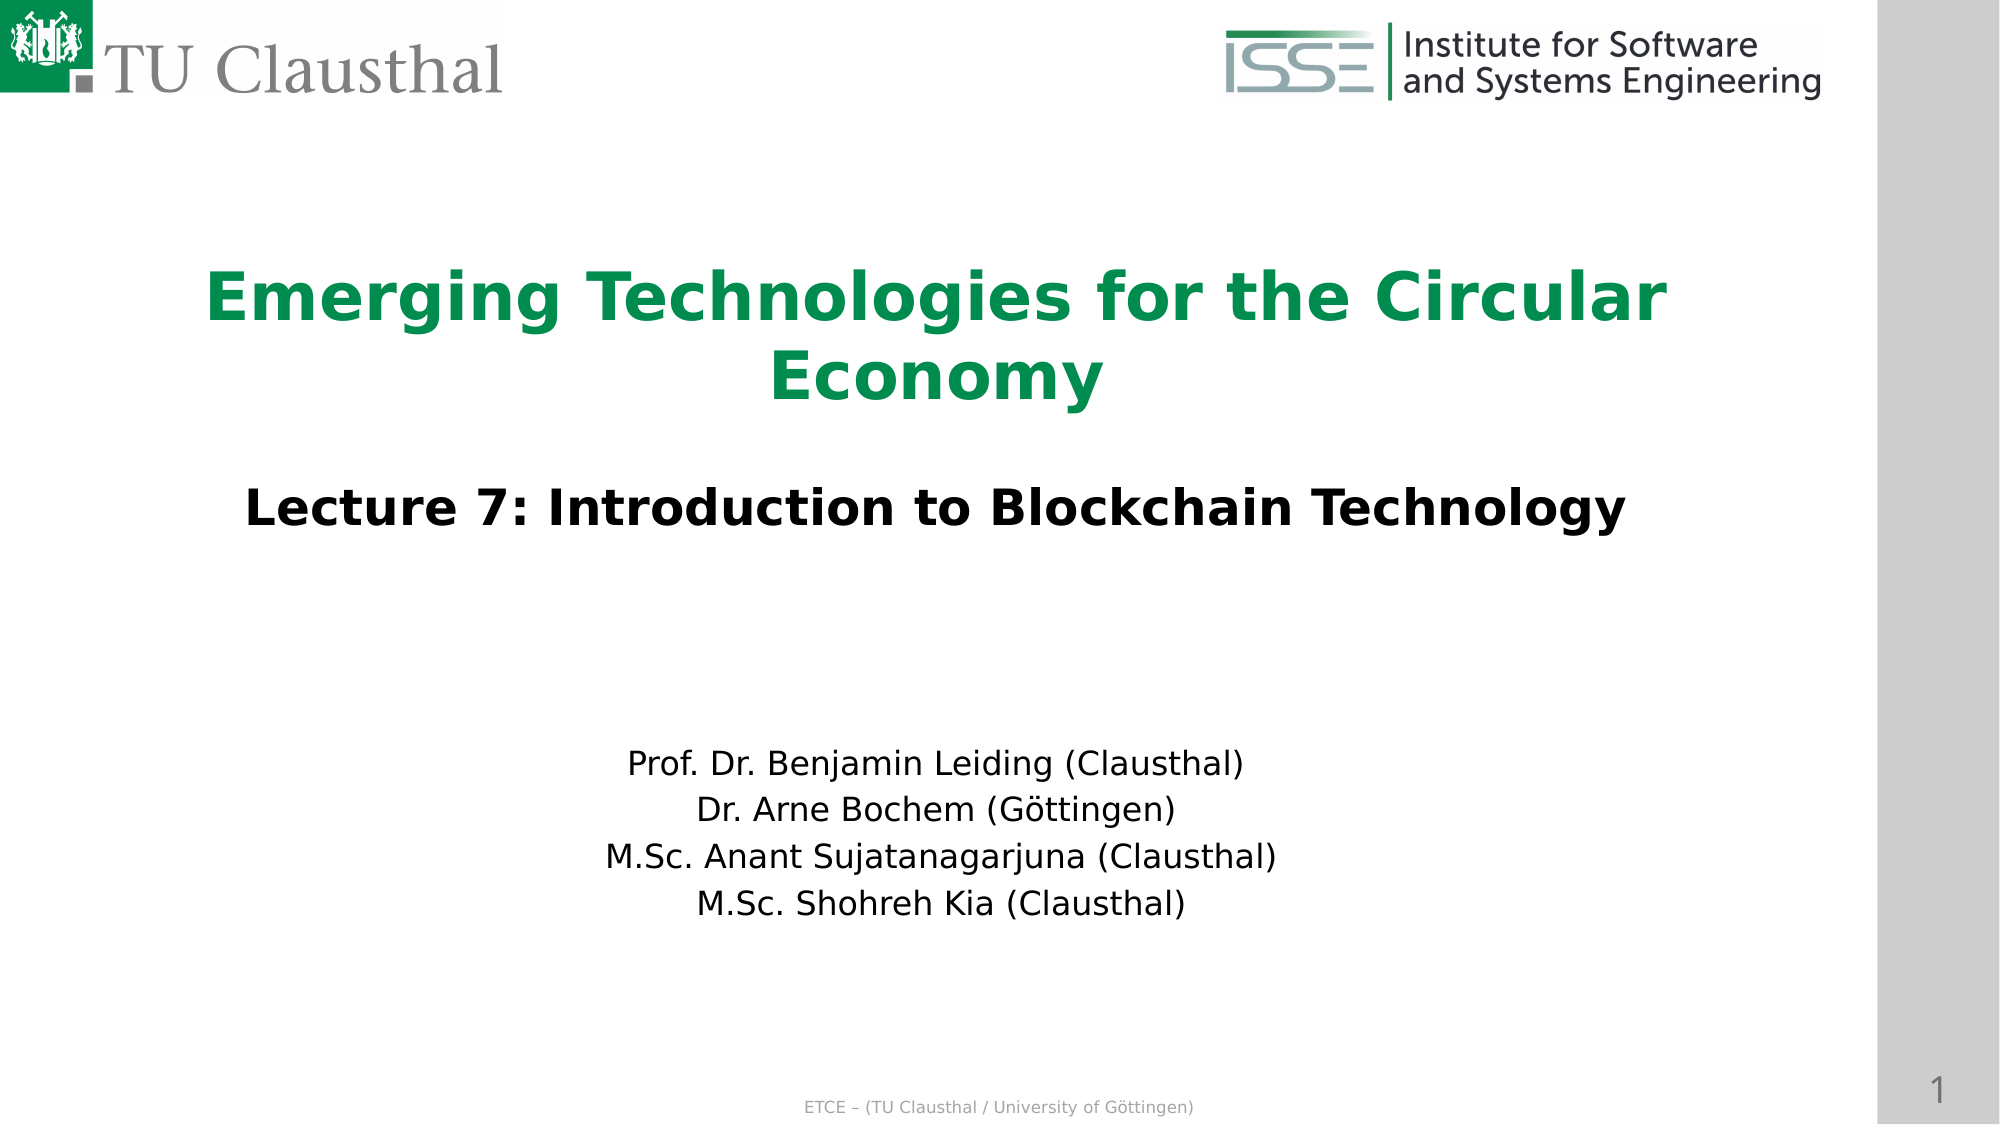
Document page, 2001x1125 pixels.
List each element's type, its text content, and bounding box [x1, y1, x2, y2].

picture [0, 0, 502, 93]
text_box Lecture 7: Introduction to Blockchain Technology Prof. Dr. Benjamin Leiding (Clausthal) Dr. Arne Bochem (Göttingen) M.Sc. Anant Sujatanagarjuna (Clausthal) M.Sc. Shohreh Kia (Clausthal) [86, 467, 1787, 857]
text_box Emerging Technologies for the Circular Economy [86, 231, 1787, 421]
picture [1218, 22, 1826, 107]
